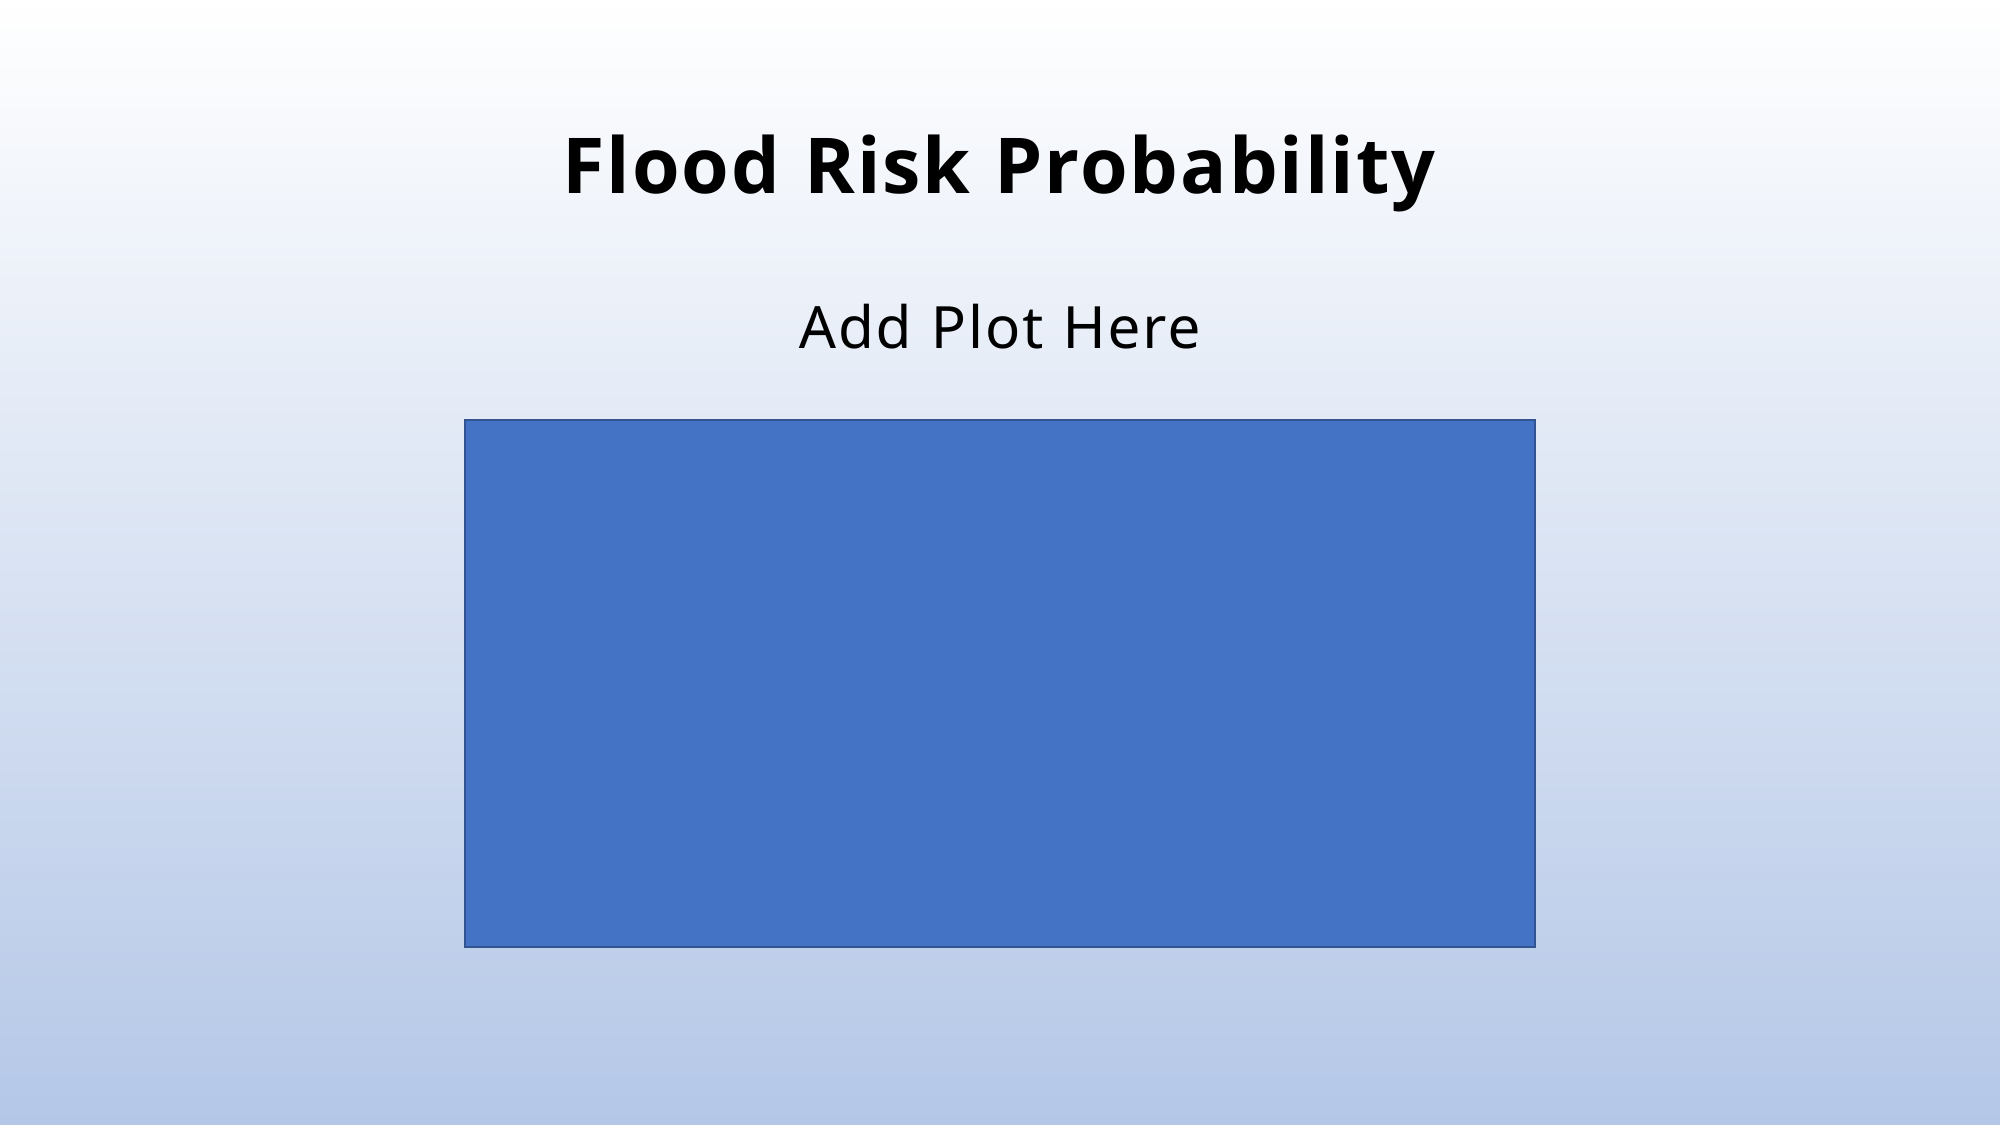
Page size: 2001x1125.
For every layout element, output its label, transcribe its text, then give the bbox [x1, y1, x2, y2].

text_box [464, 419, 1536, 948]
text_box Add Plot Here [137, 277, 1863, 383]
title Flood Risk Probability [137, 59, 1863, 277]
